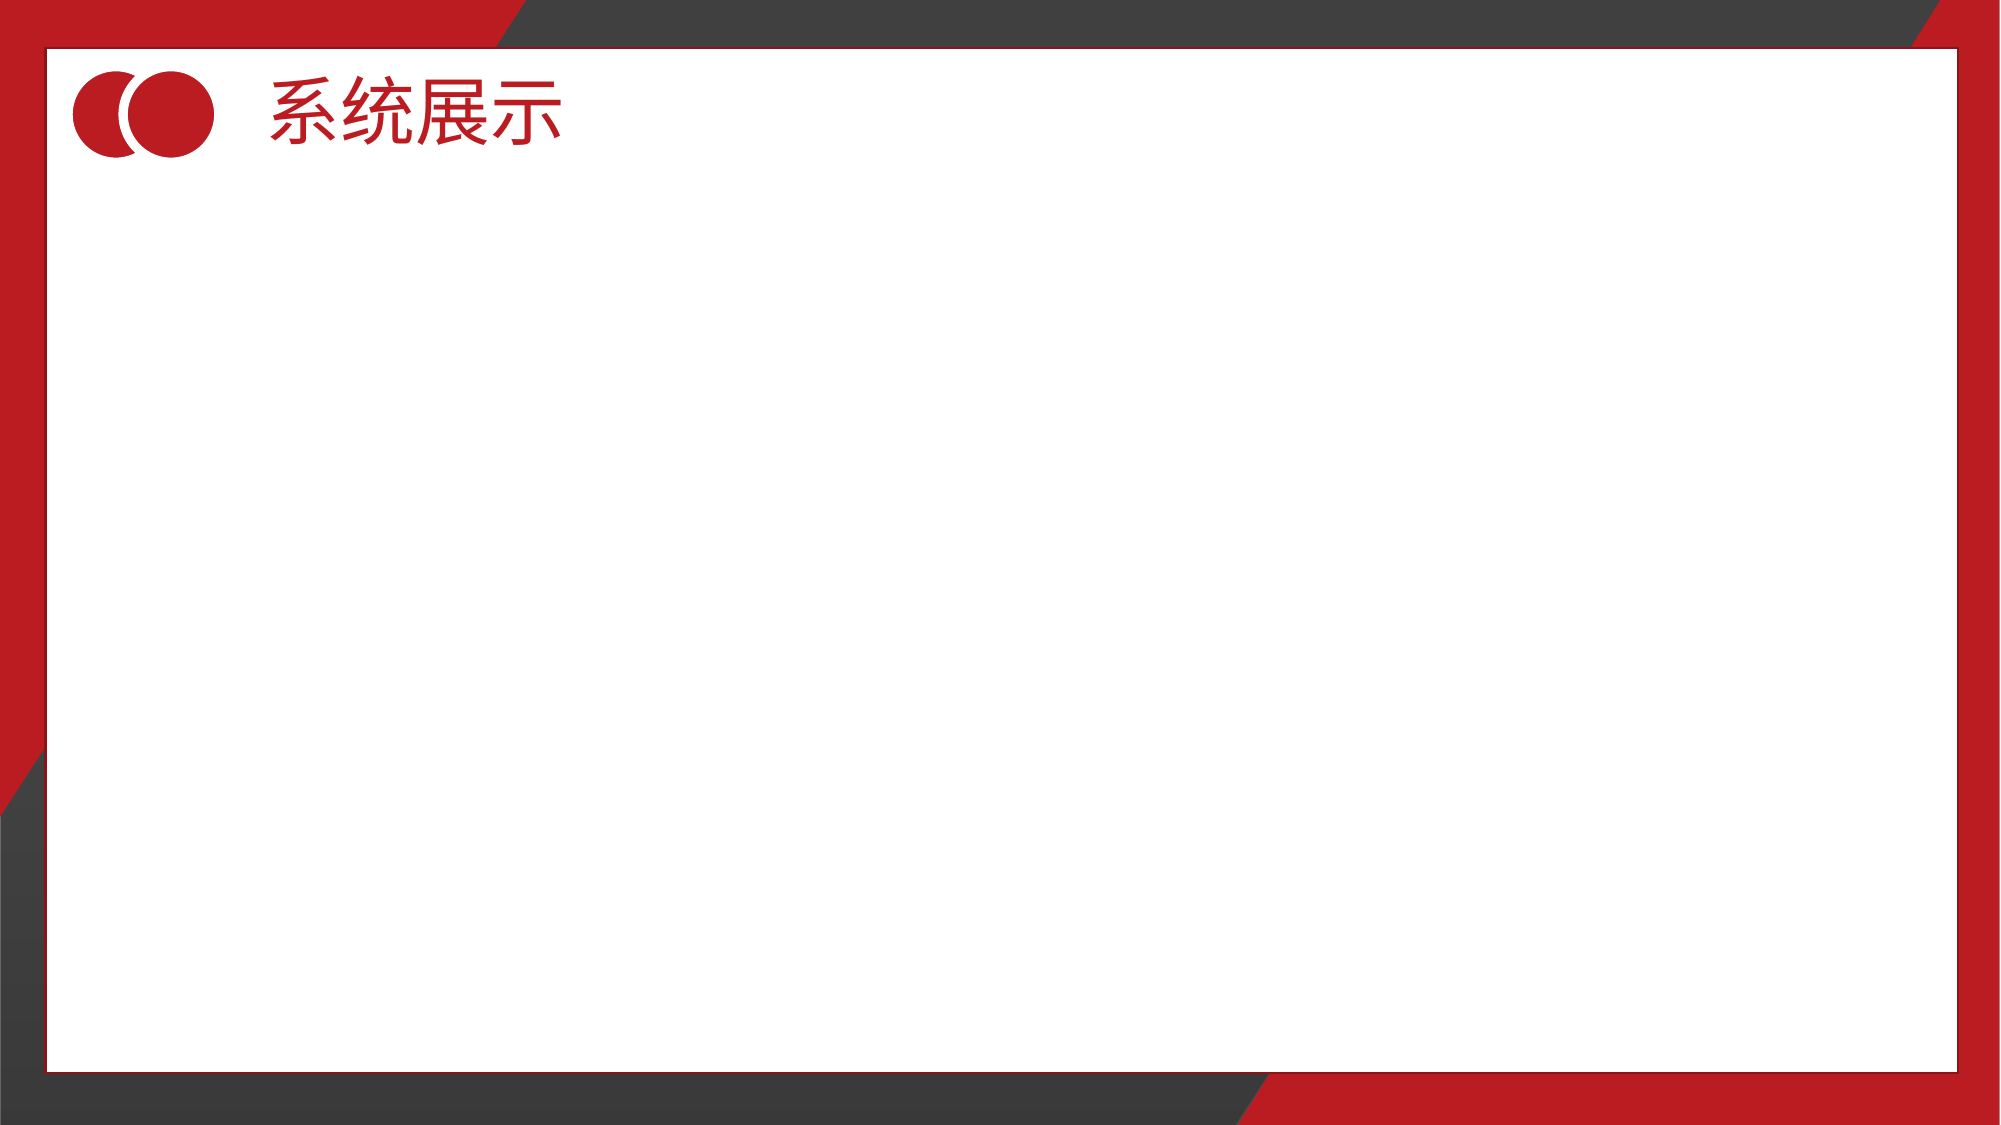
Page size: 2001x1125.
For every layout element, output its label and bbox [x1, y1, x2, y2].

text_box [67, 57, 957, 164]
